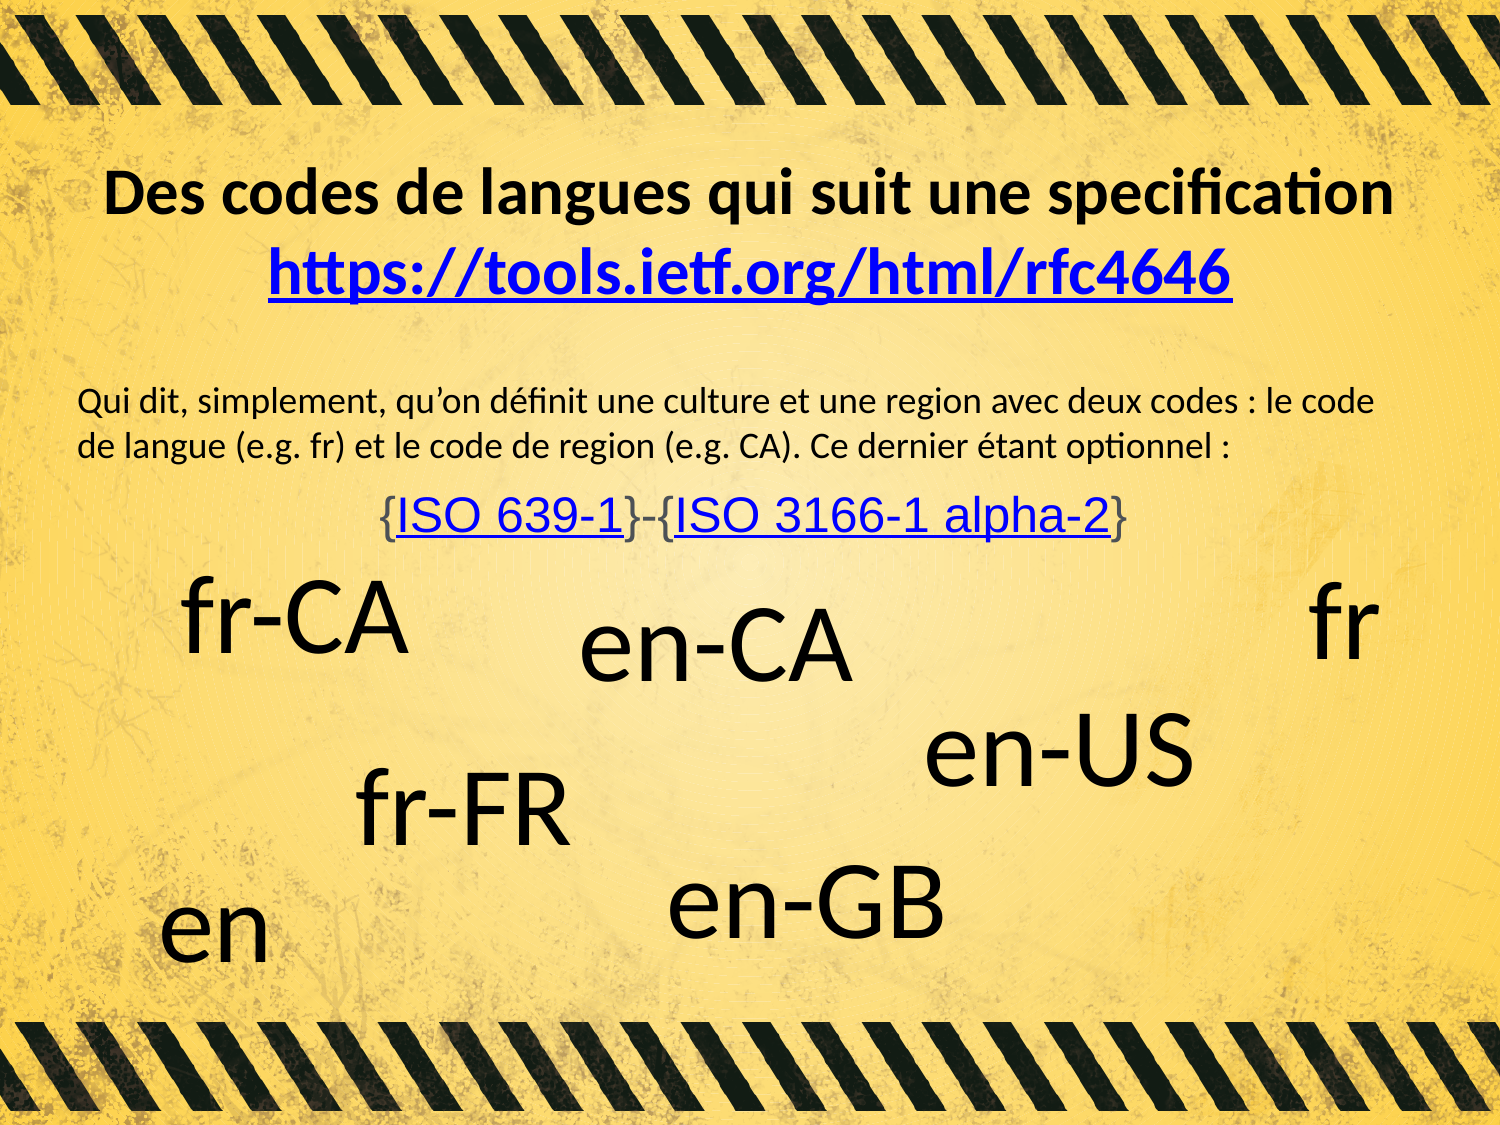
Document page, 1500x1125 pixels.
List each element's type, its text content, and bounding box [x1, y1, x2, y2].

title Des codes de langues qui suit une specification https://tools.ietf.org/html/rfc4646 [6, 106, 1494, 349]
text_box en-CA [563, 561, 869, 712]
text_box fr [1293, 539, 1397, 690]
text_box en-GB [651, 818, 964, 969]
text_box fr-CA [165, 533, 426, 684]
text_box Qui dit, simplement, qu’on définit une culture et une region avec deux codes : le code de langue (e.g. fr) et le code de region (e.g. CA). Ce dernier étant optionnel : [62, 368, 1425, 474]
picture [0, 0, 1500, 1125]
text_box en-US [908, 666, 1212, 817]
subtitle {ISO 639-1}-{ISO 3166-1 alpha-2} [16, 474, 1500, 575]
text_box en [142, 842, 289, 992]
text_box fr-FR [340, 725, 588, 876]
